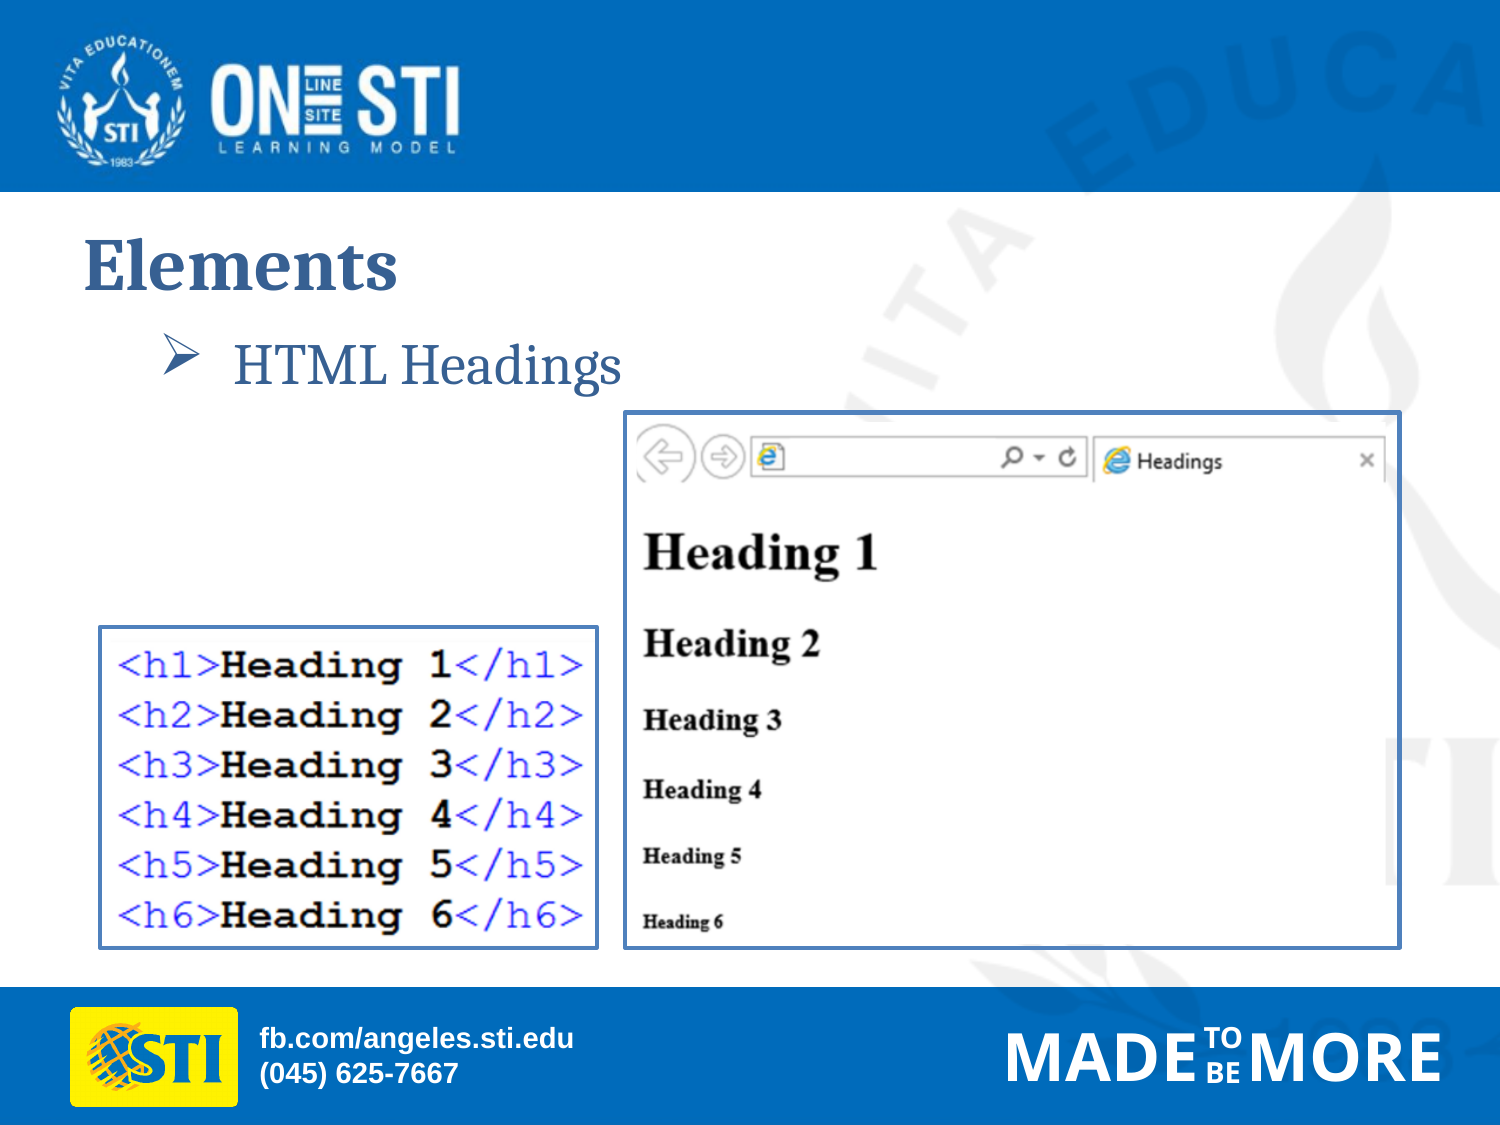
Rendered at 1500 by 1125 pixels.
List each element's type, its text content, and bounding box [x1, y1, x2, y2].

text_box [0, 0, 1500, 192]
text_box [623, 410, 808, 950]
picture [110, 628, 598, 948]
text_box [98, 625, 599, 950]
text_box Elements HTML Headings [68, 208, 808, 405]
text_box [944, 1007, 1500, 1104]
picture [0, 17, 1500, 1125]
